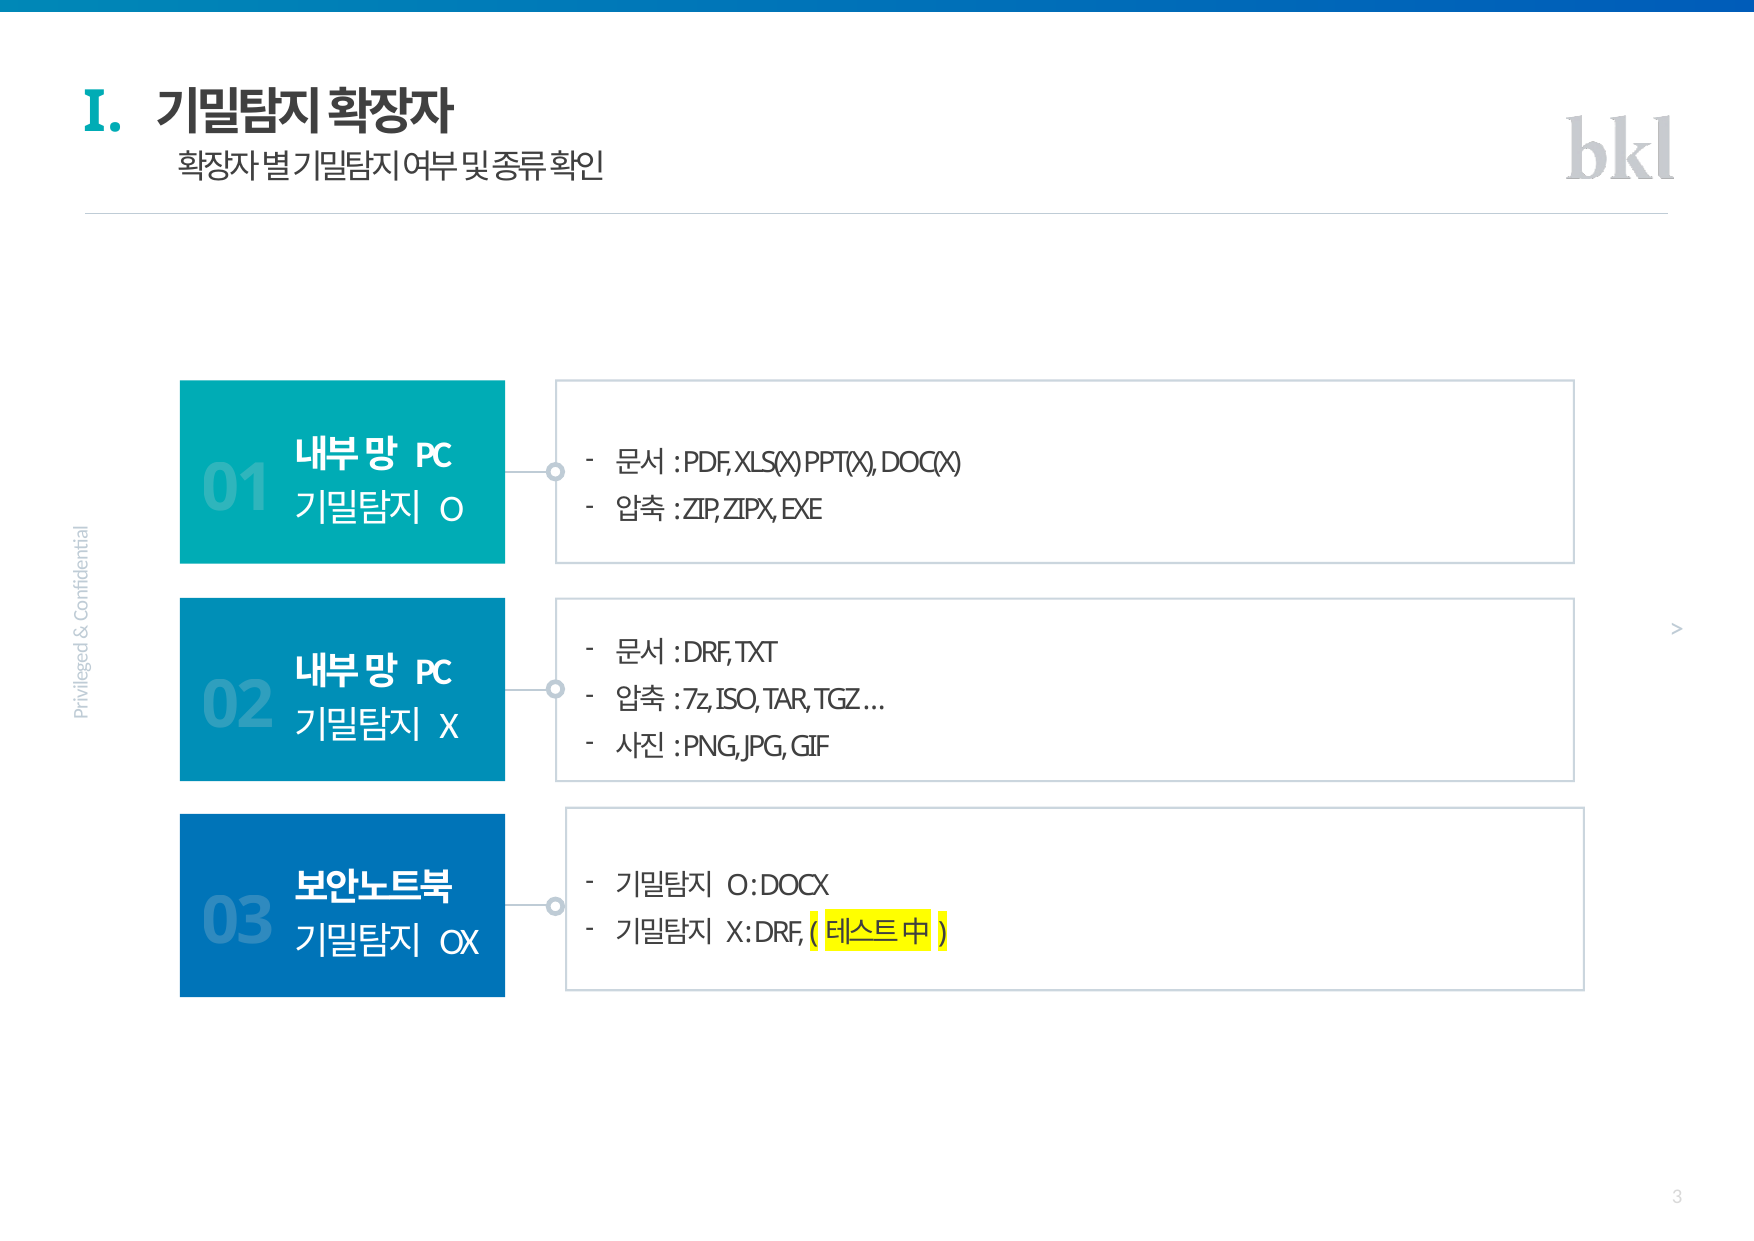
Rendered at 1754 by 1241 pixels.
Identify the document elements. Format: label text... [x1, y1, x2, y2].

picture [1566, 115, 1674, 179]
text_box 03 [201, 853, 290, 965]
text_box [547, 680, 564, 698]
text_box 확장자 별 기밀탐지 여부 및 종류 확인 [162, 134, 622, 194]
text_box I. [52, 58, 139, 151]
text_box 내부 망 PC 기밀탐지 O [294, 413, 479, 537]
text_box 기밀탐지 확장자 [155, 65, 471, 147]
text_box 문서: PDF, XLS(X) PPT(X), DOC(X) 압축: ZIP, ZIPX, EXE [585, 423, 1555, 534]
text_box 기밀탐지 O : DOCX 기밀탐지 X : DRF, (테스트 中) [585, 845, 1555, 957]
text_box [547, 897, 564, 915]
text_box [179, 597, 506, 782]
text_box [547, 463, 564, 481]
slide_number 3 [1302, 1161, 1698, 1228]
text_box 문서: DRF, TXT 압축: 7z, ISO, TAR, TGZ … 사진: PNG, JPG, GIF [585, 612, 1555, 771]
text_box [179, 813, 506, 998]
text_box 보안노트북 기밀탐지 OX [294, 847, 495, 970]
text_box [555, 379, 1575, 564]
text_box [565, 807, 1585, 991]
text_box [179, 379, 506, 565]
text_box 01 [201, 420, 290, 532]
text_box 내부 망 PC 기밀탐지 X [294, 630, 474, 754]
text_box 02 [201, 637, 290, 749]
text_box [555, 598, 1575, 782]
